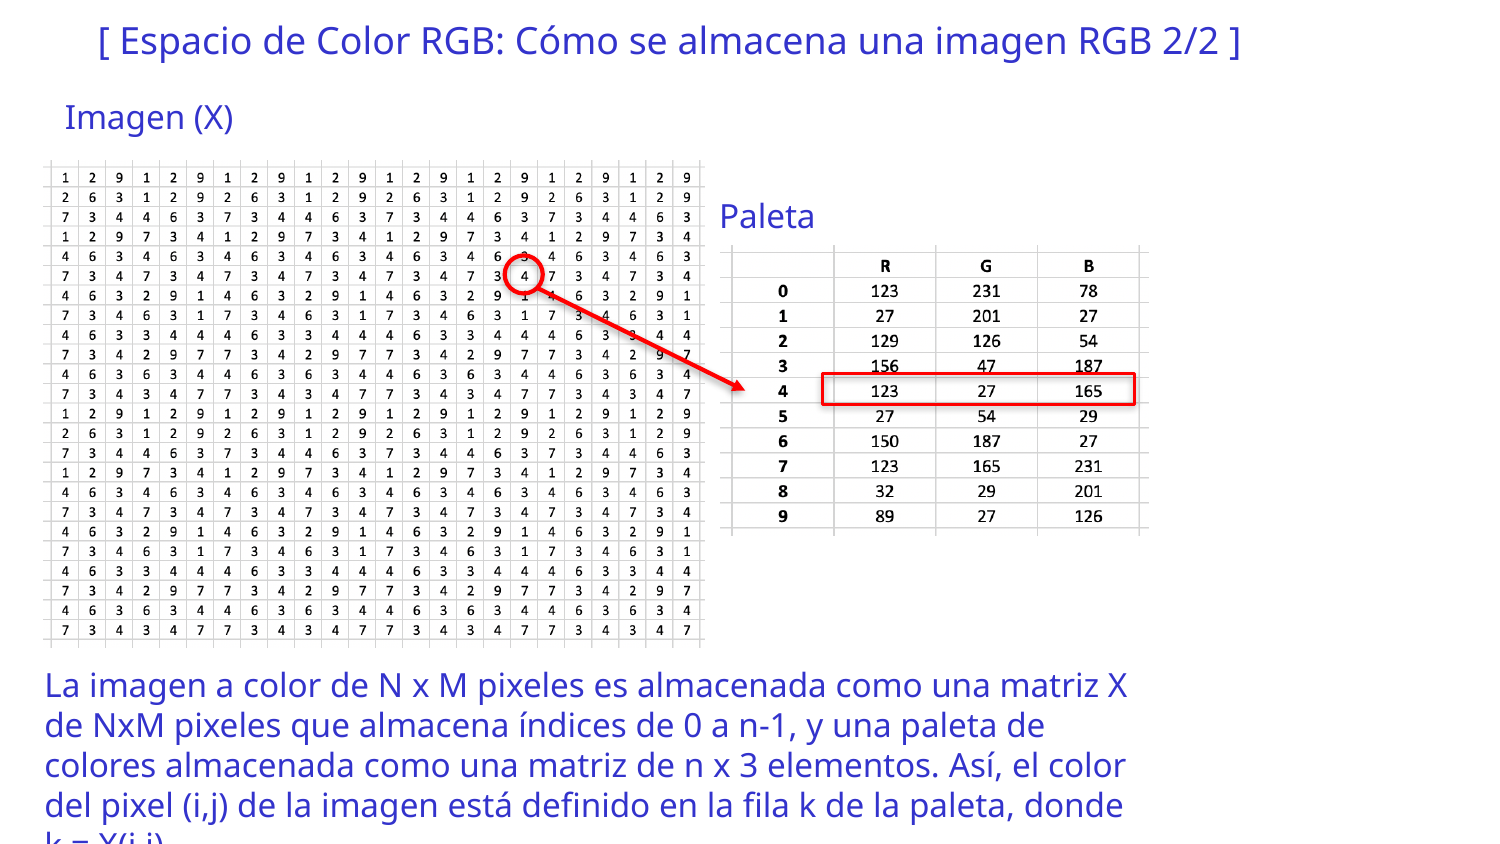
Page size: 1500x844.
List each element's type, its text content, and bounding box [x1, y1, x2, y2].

text_box La imagen a color de N x M pixeles es almacenada como una matriz X de NxM pixeles que almacena índices de 0 a n-1, y una paleta de colores almacenada como una matriz de n x 3 elementos. Así, el color del pixel (i,j) de la imagen está definido en la fila k de la paleta, donde k = X(i,j). [29, 657, 1166, 844]
picture [43, 159, 706, 648]
text_box Imagen (X) [50, 89, 272, 144]
text_box Paleta [710, 187, 846, 243]
picture [719, 245, 1149, 537]
text_box [ Espacio de Color RGB: Cómo se almacena una imagen RGB 2/2 ] [82, 9, 1258, 70]
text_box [504, 255, 1135, 405]
